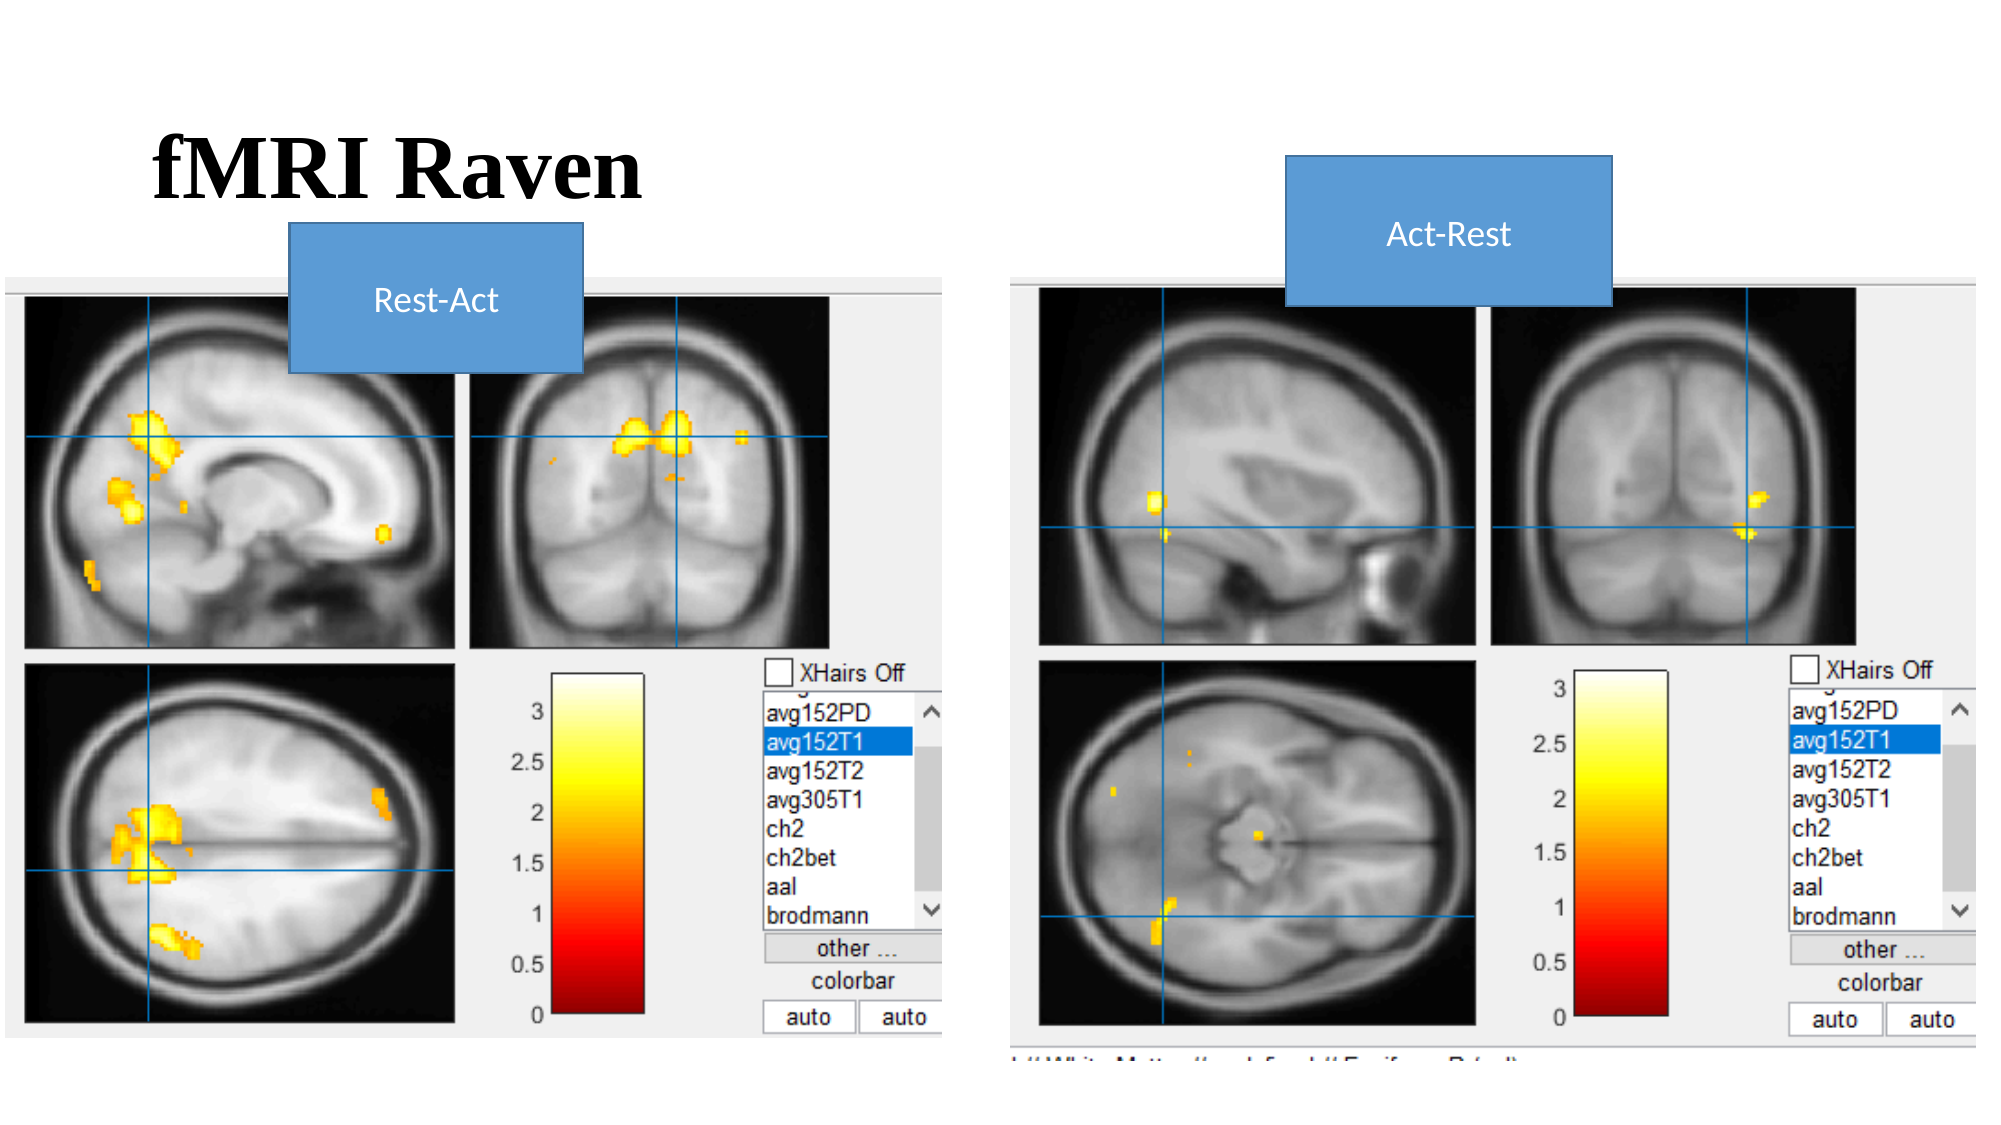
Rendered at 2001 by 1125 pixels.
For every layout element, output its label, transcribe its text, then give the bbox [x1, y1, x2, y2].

title fMRI Raven [137, 59, 1863, 278]
text_box Rest-Act [288, 222, 584, 277]
text_box Act-Rest [1285, 155, 1613, 277]
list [1010, 277, 1976, 1061]
picture [5, 277, 942, 1038]
